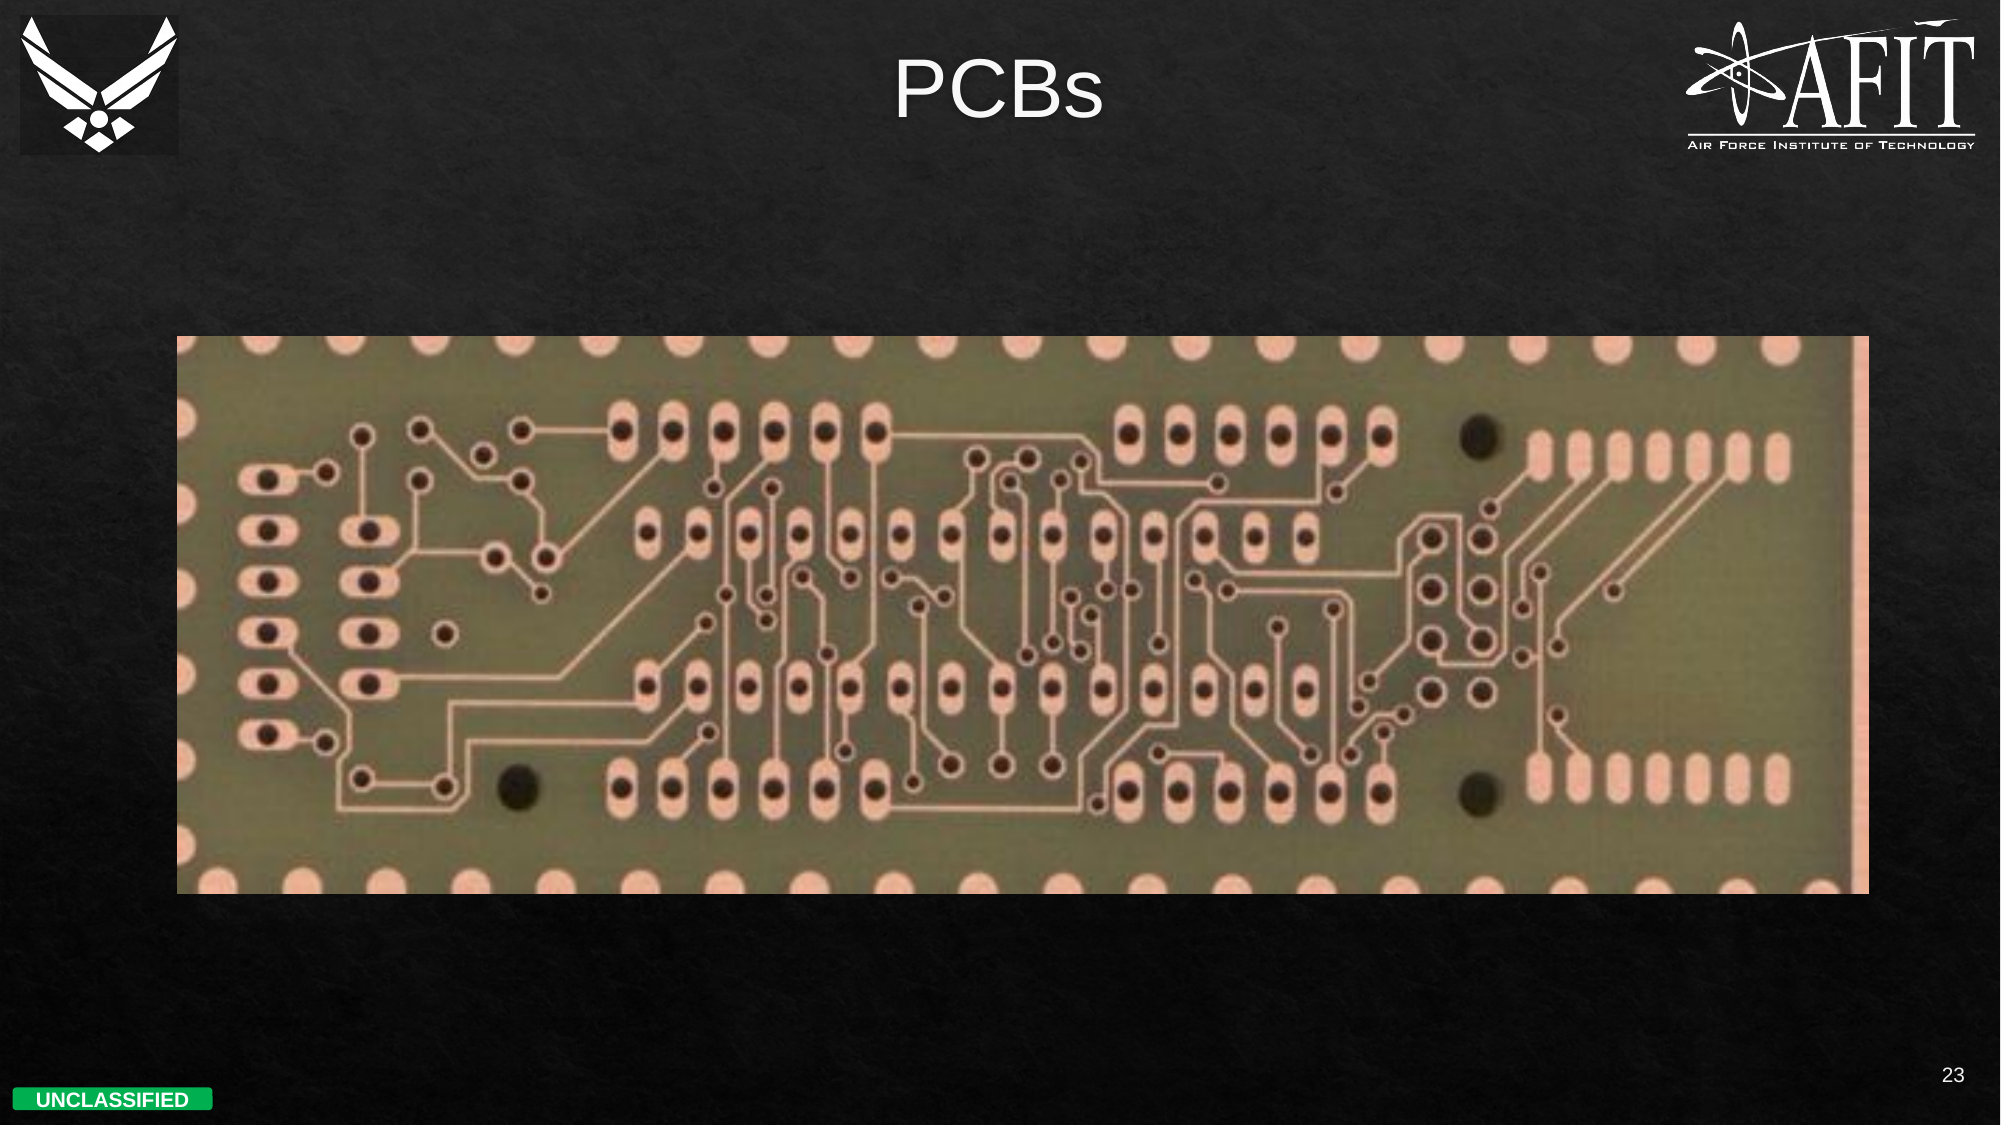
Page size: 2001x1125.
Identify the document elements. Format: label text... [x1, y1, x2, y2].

slide_number 23 [1856, 1044, 1980, 1105]
title PCBs [149, 4, 1849, 164]
picture [1849, 15, 1980, 155]
picture [177, 336, 1869, 894]
picture [20, 15, 149, 155]
